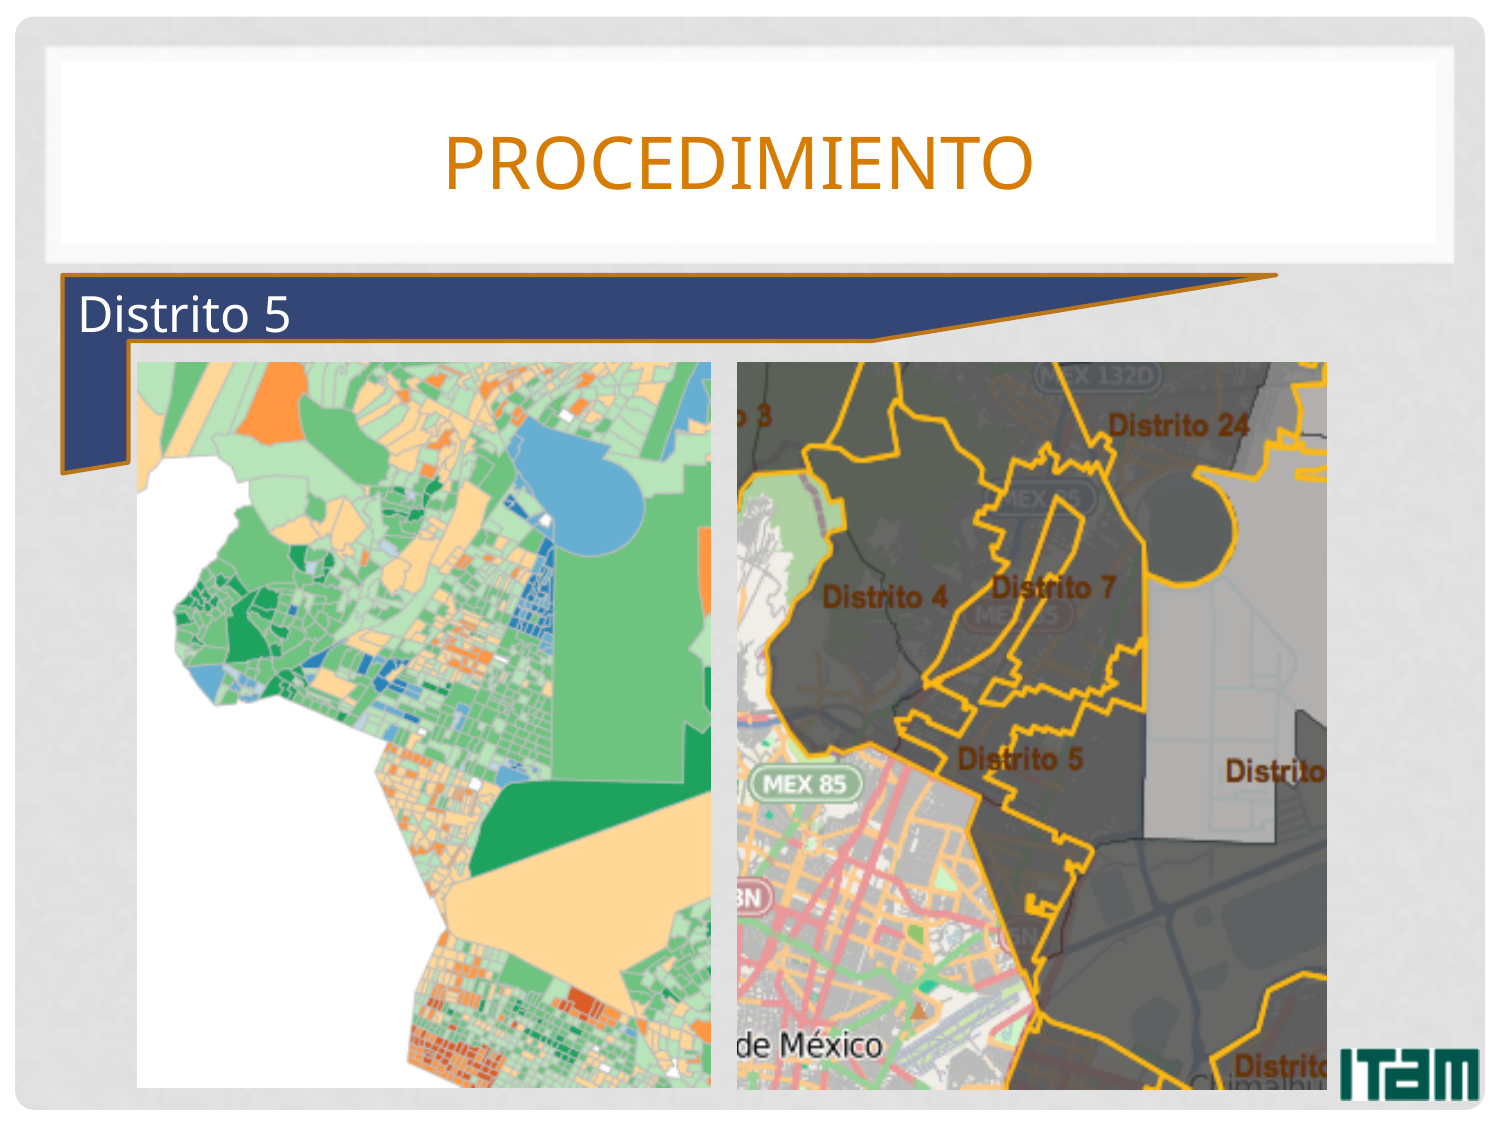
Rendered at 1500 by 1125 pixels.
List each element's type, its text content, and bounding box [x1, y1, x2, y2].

text_box [60, 272, 1279, 476]
picture [1340, 1048, 1480, 1101]
text_box Distrito 5 [62, 274, 855, 350]
picture [737, 362, 1327, 1090]
picture [137, 362, 711, 1088]
text_box procedimiento [62, 74, 1418, 246]
